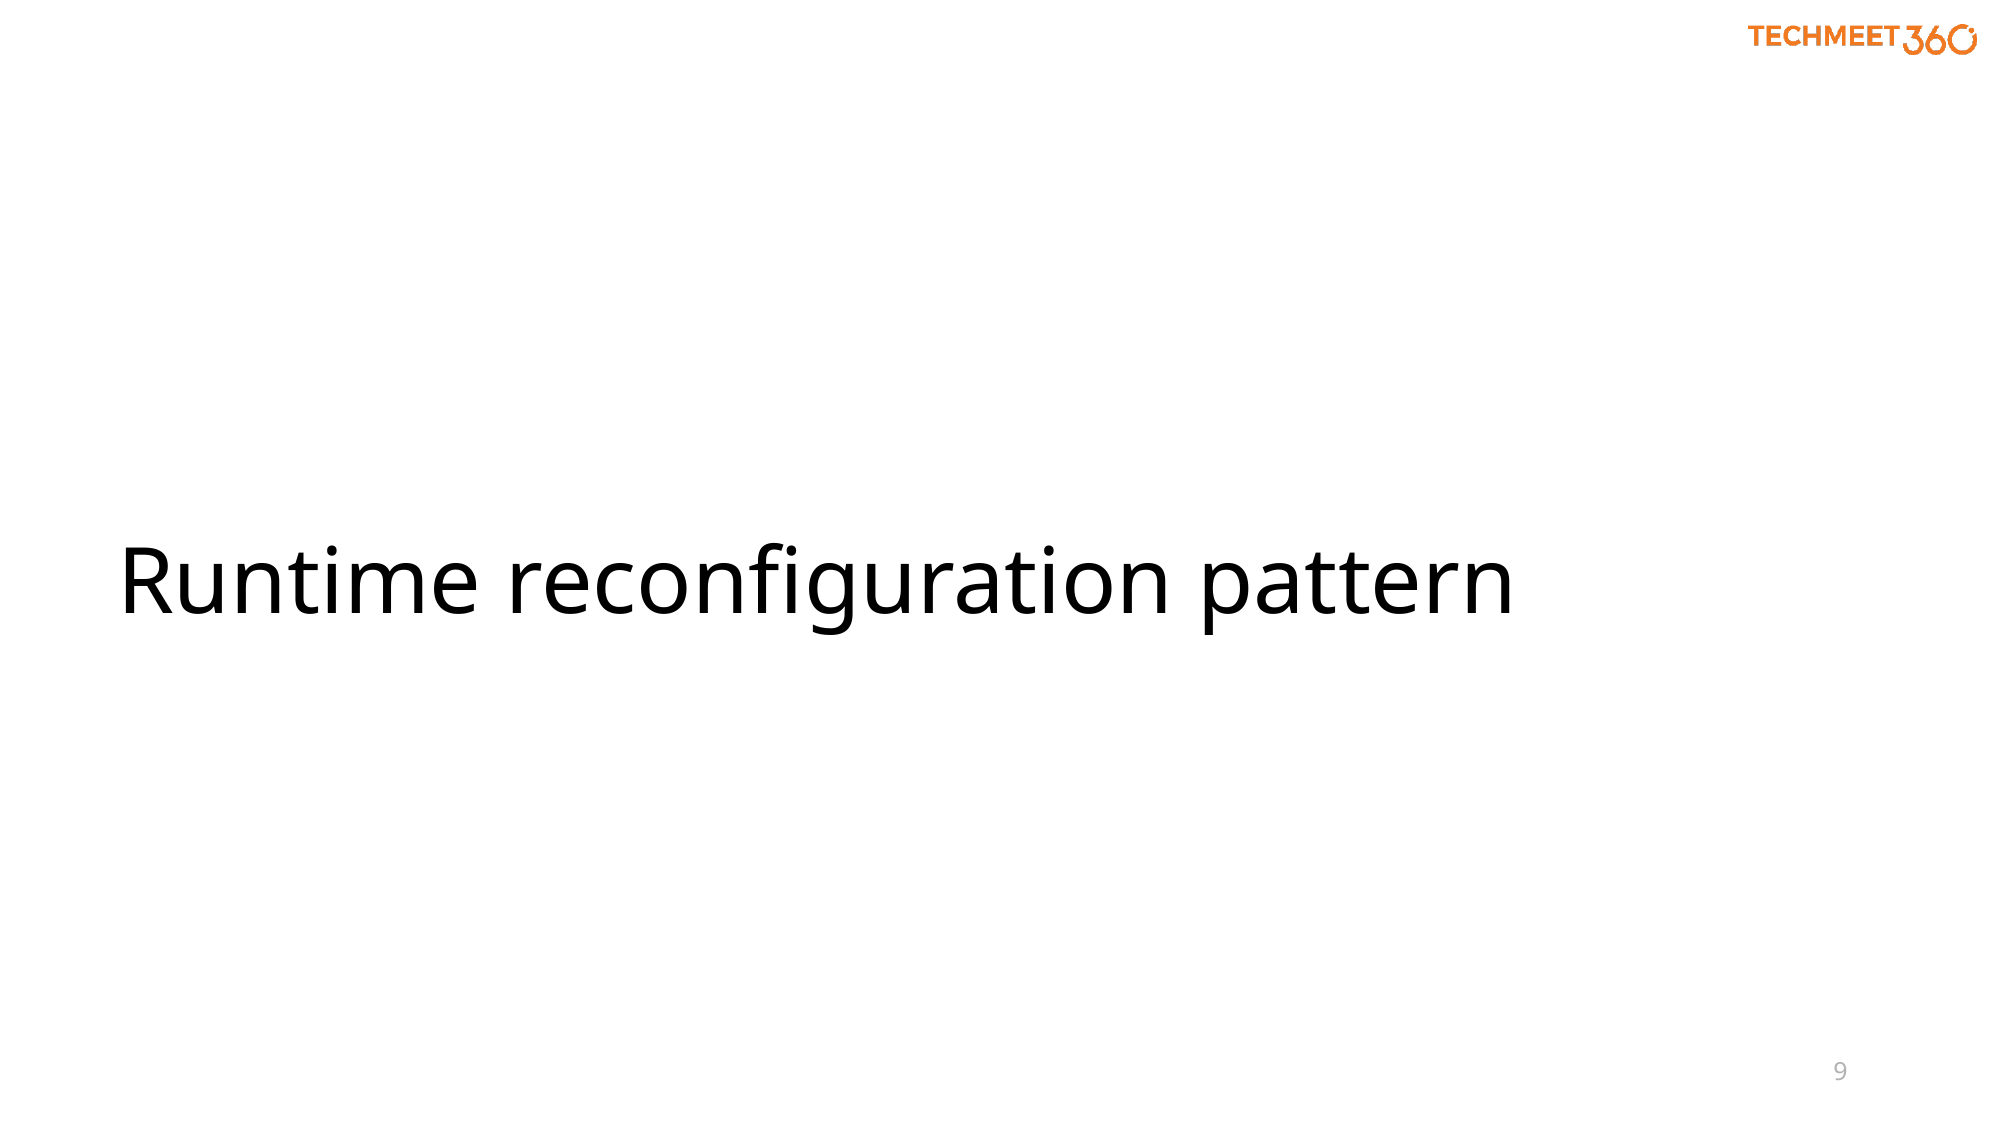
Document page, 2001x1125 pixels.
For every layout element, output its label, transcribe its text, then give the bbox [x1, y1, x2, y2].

slide_number 9 [1412, 1042, 1863, 1103]
title Runtime reconfiguration pattern [101, 509, 1827, 659]
picture [1748, 24, 1977, 55]
